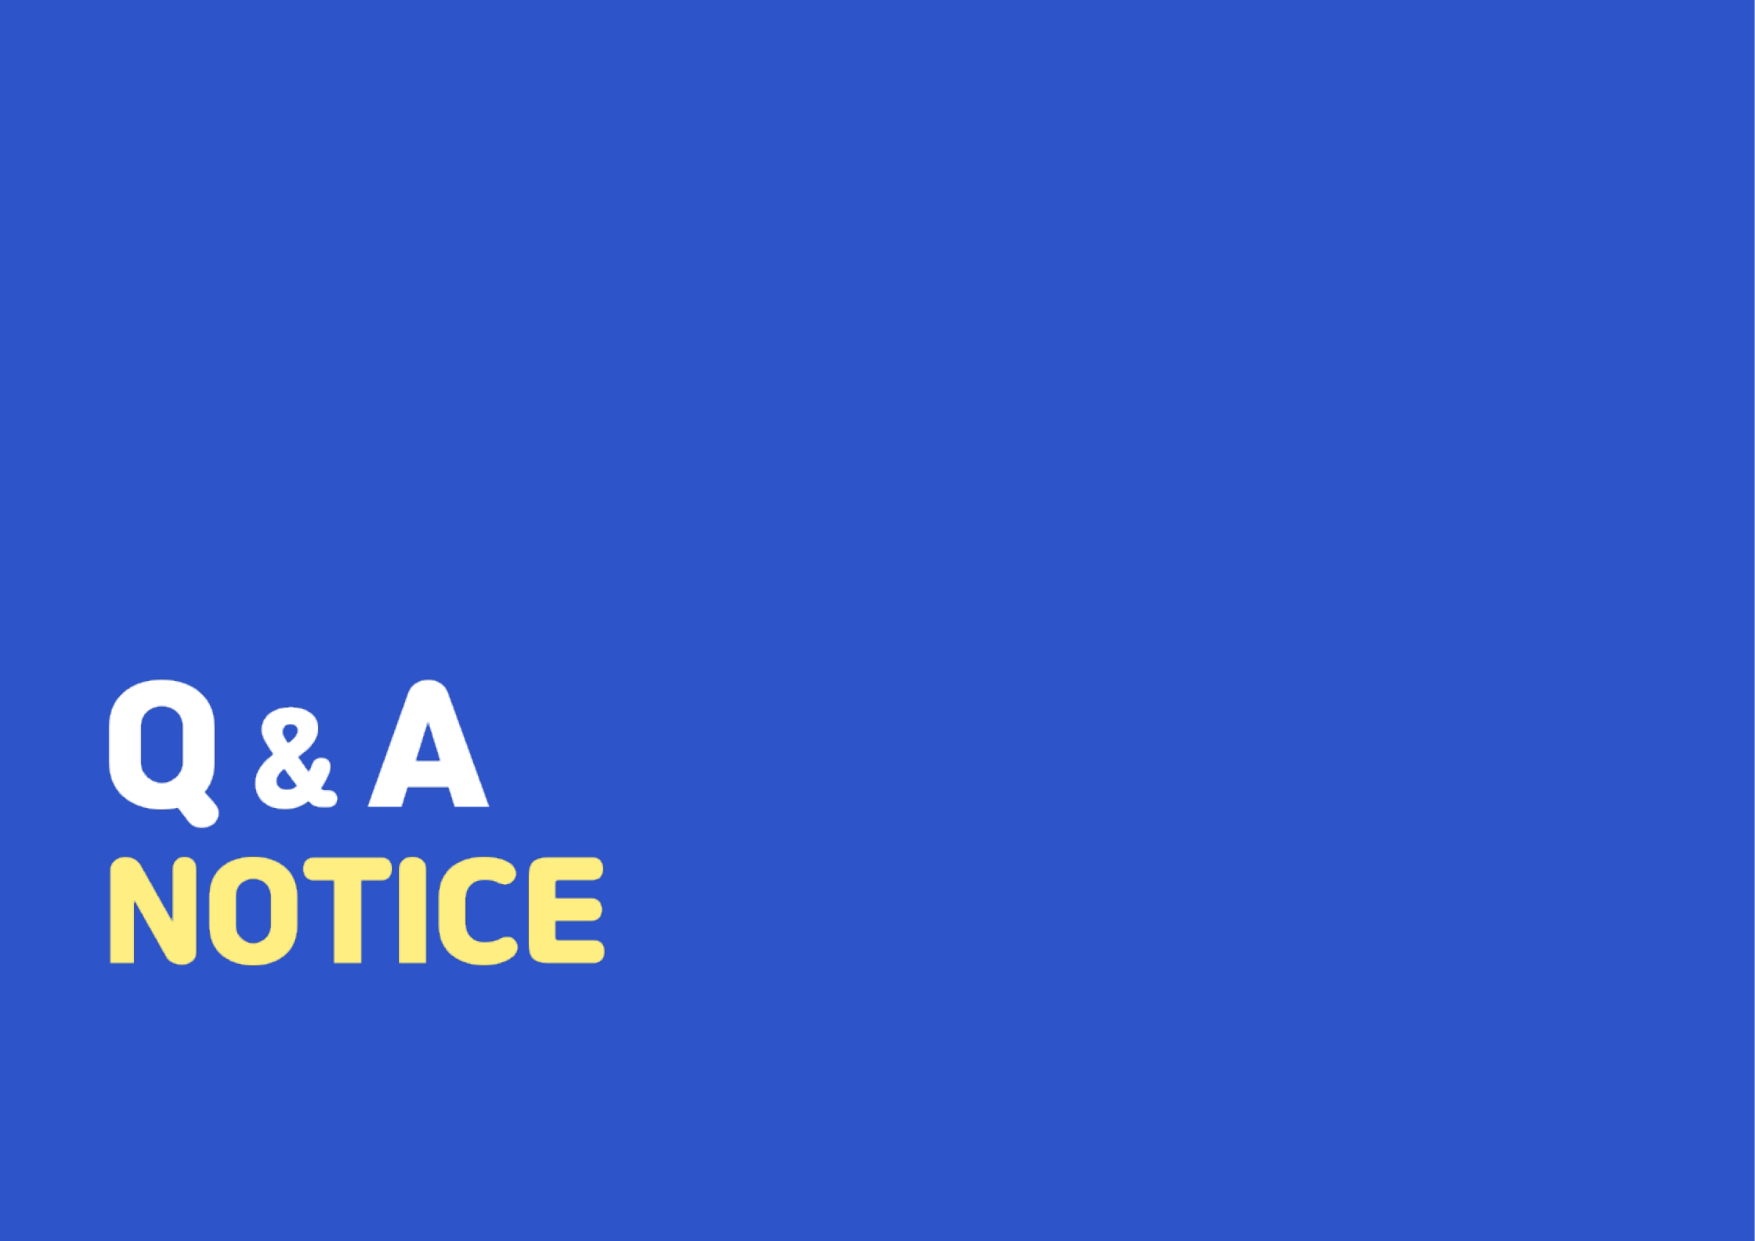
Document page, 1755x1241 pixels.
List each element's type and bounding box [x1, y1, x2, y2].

picture [79, 613, 671, 1027]
